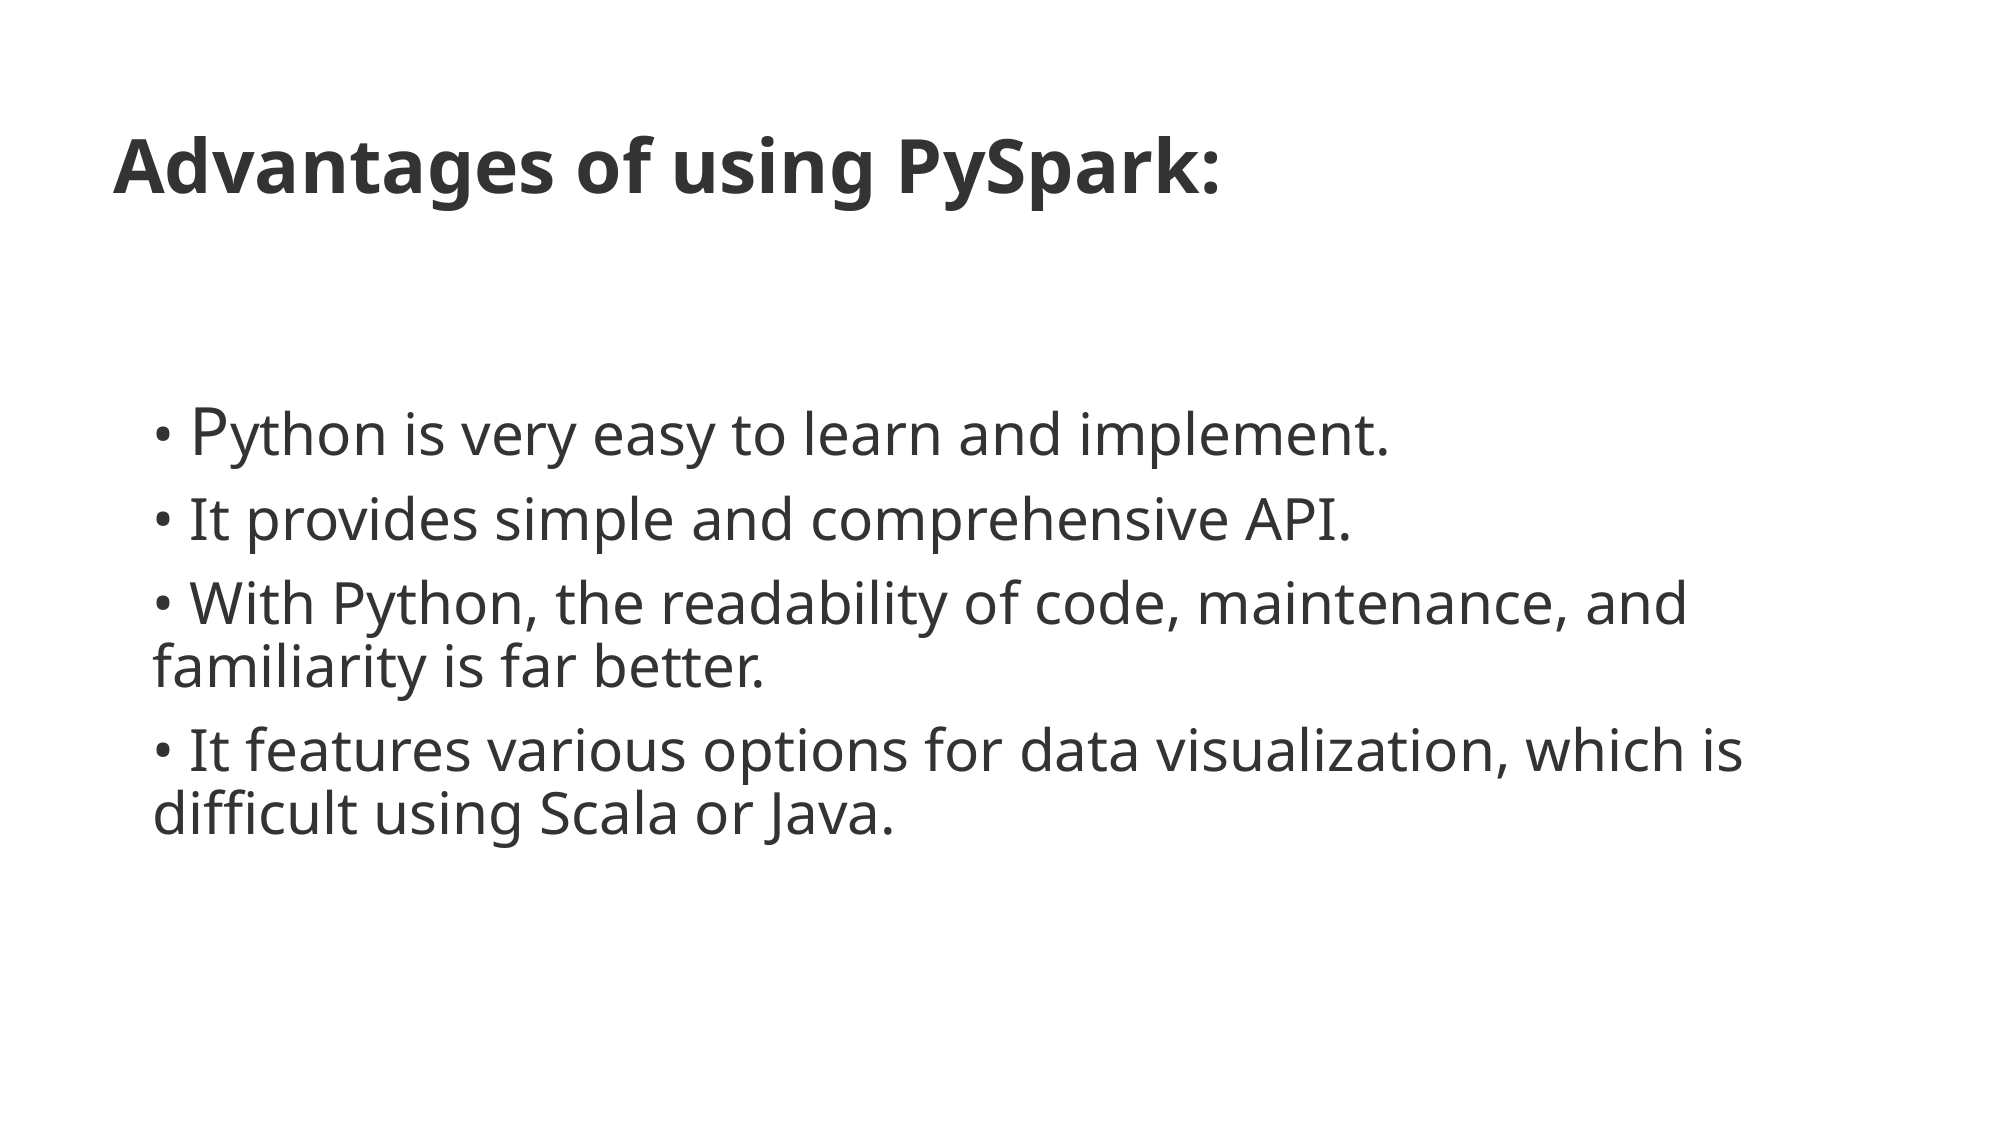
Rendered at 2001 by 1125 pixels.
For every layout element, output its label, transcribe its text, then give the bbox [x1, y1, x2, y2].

title Advantages of using PySpark: [98, 105, 1824, 323]
list • Python is very easy to learn and implement. • It provides simple and comprehensive API. • With Python, the readability of code, maintenance, and familiarity is far better. • It features various options for data visualization, which is difficult using Scala or Java. [137, 299, 1863, 1014]
